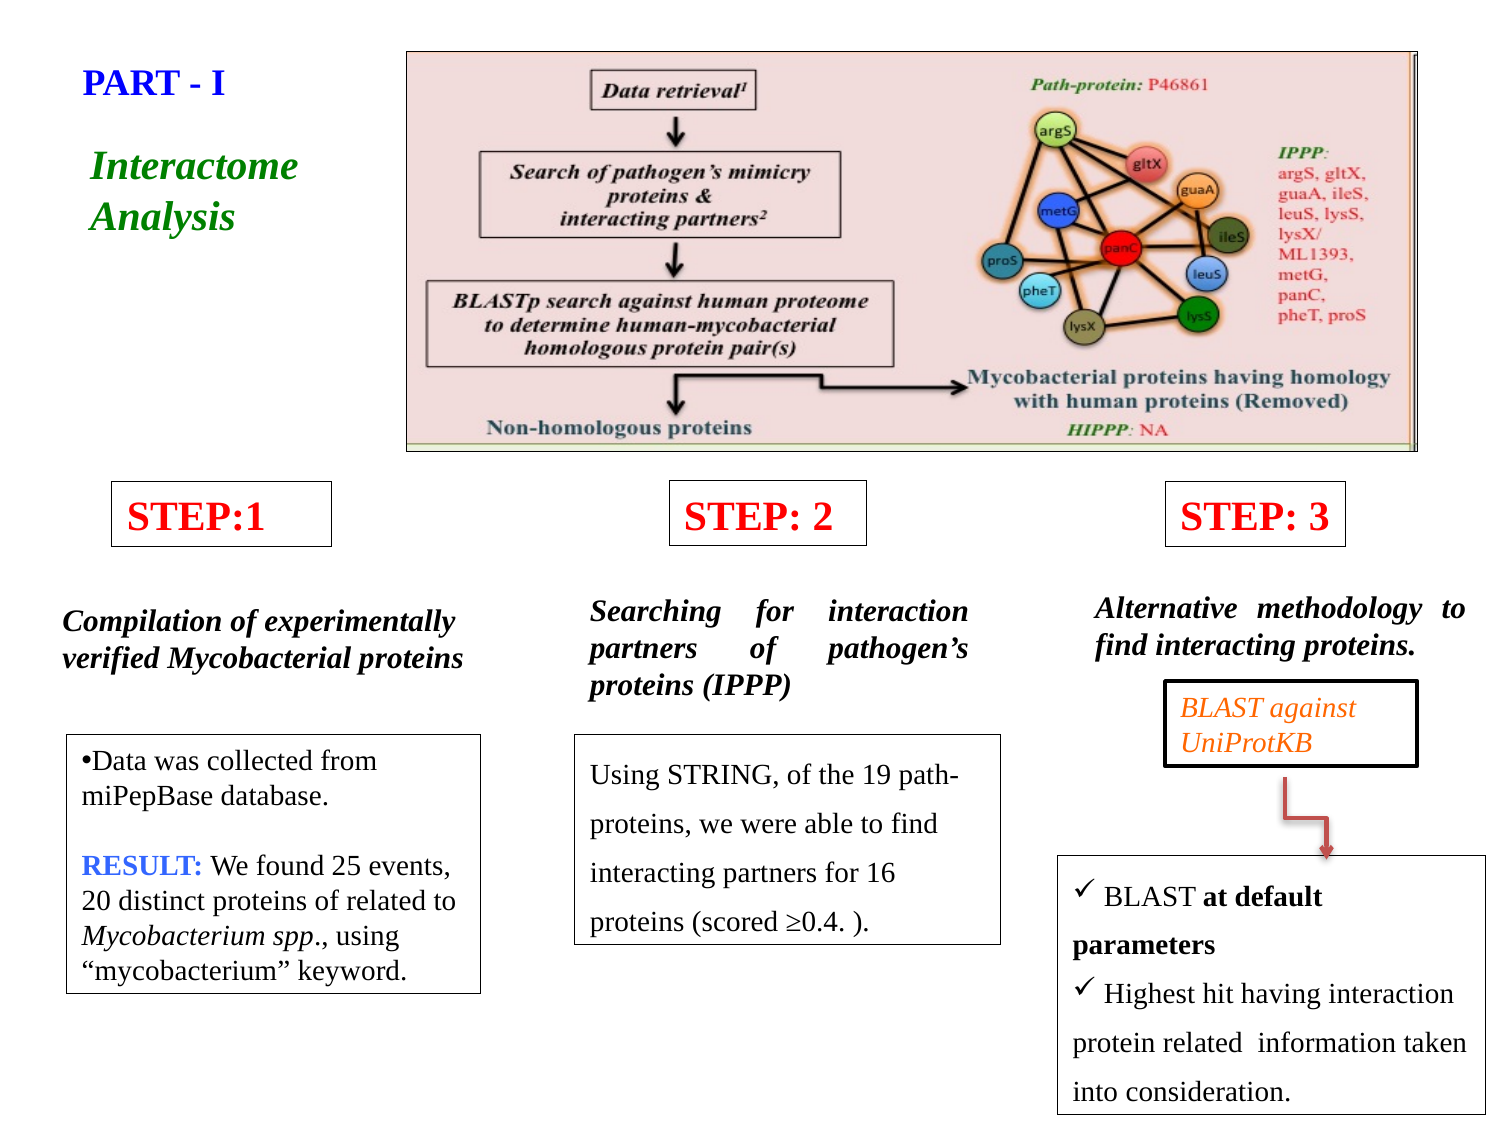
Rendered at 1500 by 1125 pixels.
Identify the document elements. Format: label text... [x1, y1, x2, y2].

text_box Compilation of experimentally verified Mycobacterial proteins [47, 592, 500, 683]
text_box Using STRING, of the 19 path-proteins, we were able to find interacting partners for 16 proteins (scored ≥0.4. ). [574, 734, 1001, 945]
text_box Alternative methodology to find interacting proteins. [1080, 579, 1482, 670]
text_box Interactome Analysis [75, 130, 314, 246]
text_box BLAST against UniProtKB [1163, 679, 1419, 768]
text_box STEP: 3 [1165, 481, 1346, 547]
picture [405, 51, 1418, 452]
text_box BLAST at default parameters Highest hit having interaction protein related information taken into consideration. [1057, 855, 1486, 1115]
text_box STEP: 2 [669, 480, 867, 546]
text_box PART - I [67, 50, 241, 111]
text_box Data was collected from miPepBase database. RESULT: We found 25 events, 20 distinct proteins of related to Mycobacterium spp., using “mycobacterium” keyword. [66, 734, 481, 994]
text_box STEP:1 [111, 481, 332, 547]
text_box Searching for interaction partners of pathogen’s proteins (IPPP) [574, 582, 985, 710]
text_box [1263, 796, 1348, 840]
